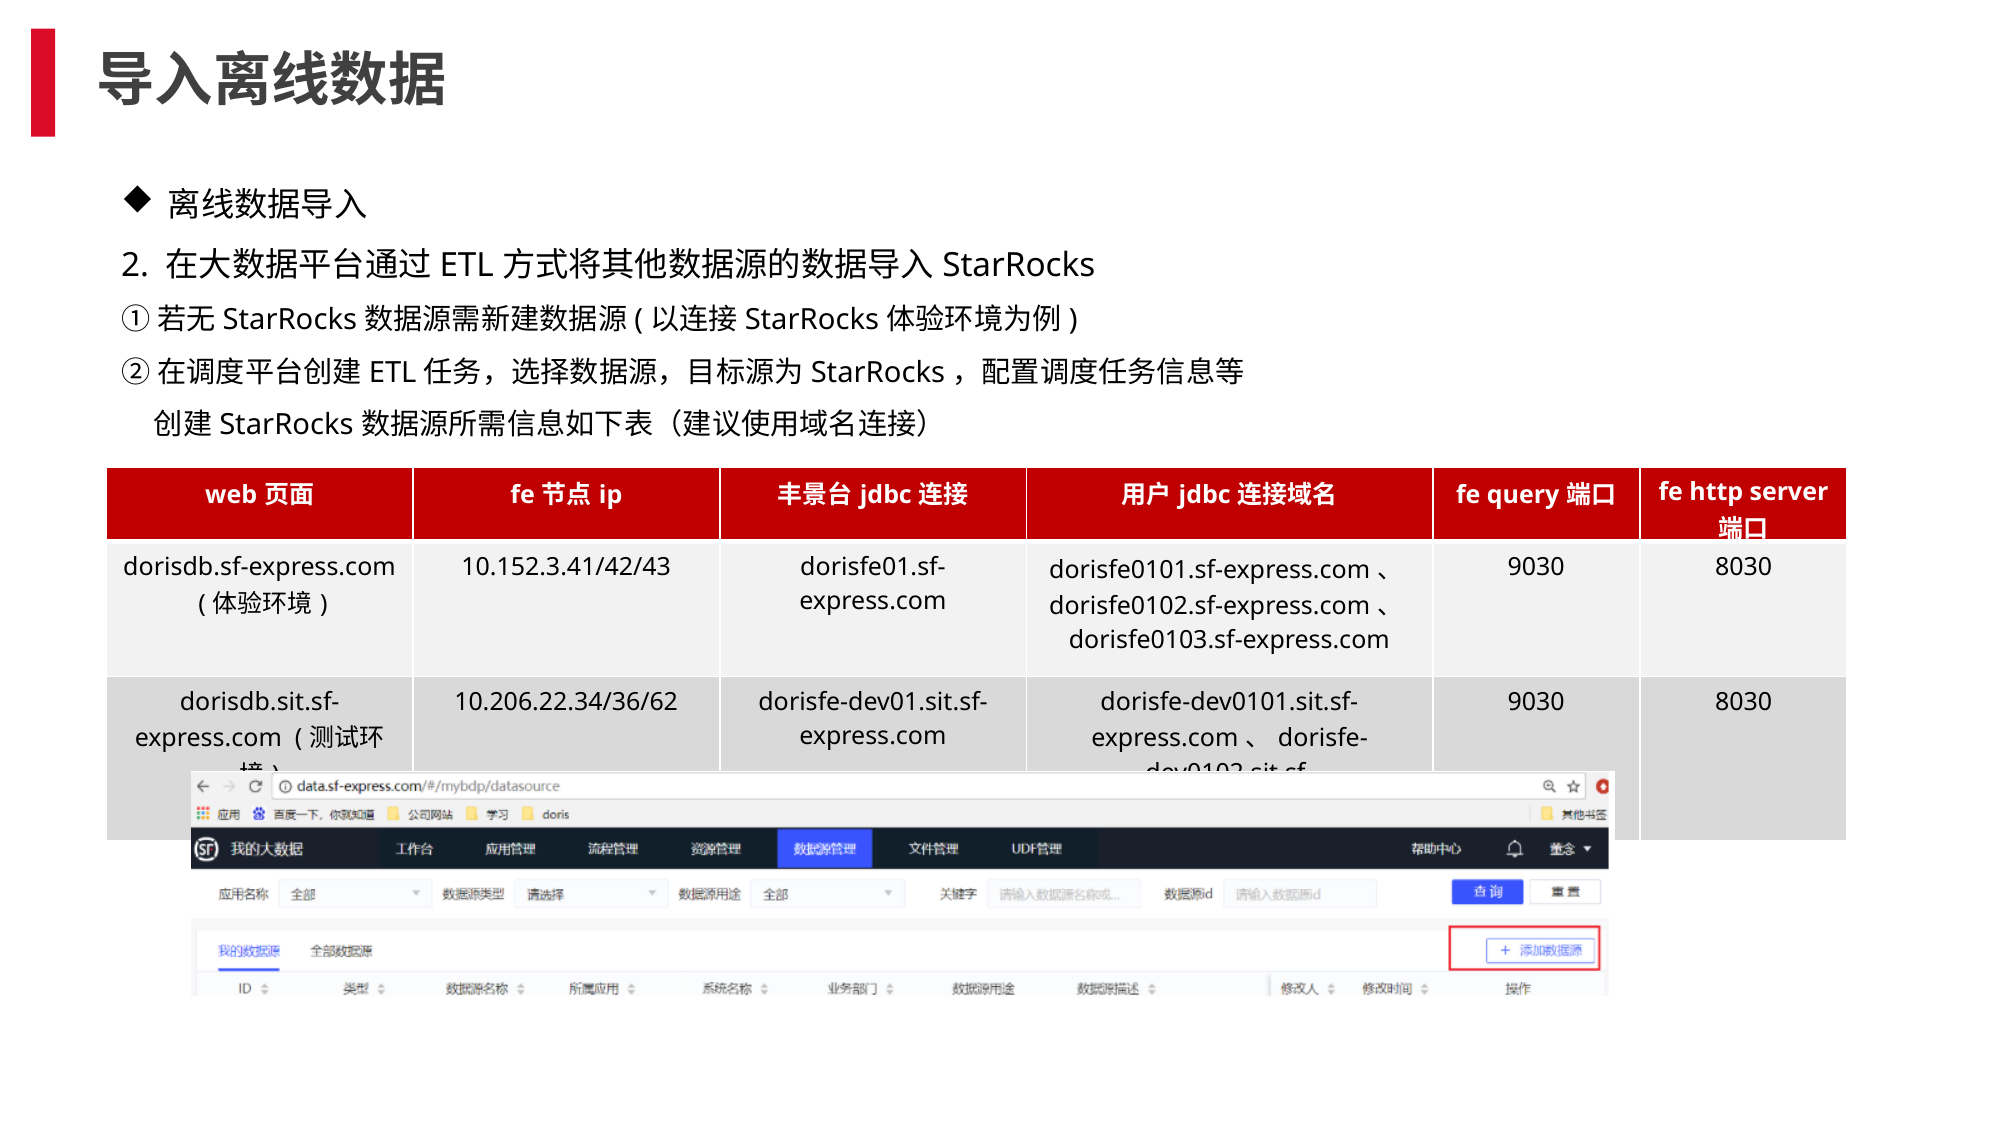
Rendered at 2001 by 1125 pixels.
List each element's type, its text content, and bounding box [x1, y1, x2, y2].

title 导入离线数据 [81, 26, 1807, 137]
picture [191, 771, 1615, 1010]
table_cell 10.206.22.34/36/62 [414, 677, 719, 771]
table_cell 10.152.3.41/42/43 [414, 544, 719, 676]
table_header fe节点ip [414, 468, 719, 539]
table_cell 8030 [1641, 677, 1846, 840]
table_header 用户jdbc连接域名 [1027, 468, 1432, 539]
table_cell 9030 [1434, 677, 1639, 840]
table_header web页面 [107, 468, 412, 539]
table_header fe http server 端口 [1641, 468, 1846, 539]
table_cell 8030 [1641, 544, 1846, 676]
table_cell dorisfe-dev0101.sit.sf-express.com、dorisfe-dev0102.sit.sf-express.com、dorisfe-dev0103.sit.sf-express.com [1027, 677, 1432, 771]
table_cell dorisfe01.sf-express.com [721, 544, 1026, 676]
table_cell dorisdb.sf-express.com (体验环境) [107, 544, 412, 676]
table_header 丰景台jdbc连接 [721, 468, 1026, 539]
table_cell 9030 [1434, 544, 1639, 676]
table_cell dorisdb.sit.sf-express.com (测试环境) [107, 677, 412, 840]
table_cell dorisfe-dev01.sit.sf-express.com [721, 677, 1026, 771]
text_box 离线数据导入 2. 在大数据平台通过ETL方式将其他数据源的数据导入StarRocks ①若无StarRocks数据源需新建数据源(以连接StarRocks体验环境为例) ②在调度平台创建ETL任务，选择数据源，目标源为StarRocks，配置调度任务信息等 创建StarRocks数据源所需信息如下表（建议使用域名连接） [106, 155, 1761, 466]
table_cell dorisfe0101.sf-express.com、dorisfe0102.sf-express.com、dorisfe0103.sf-express.com [1027, 544, 1432, 676]
table_header fe query端口 [1434, 468, 1639, 539]
